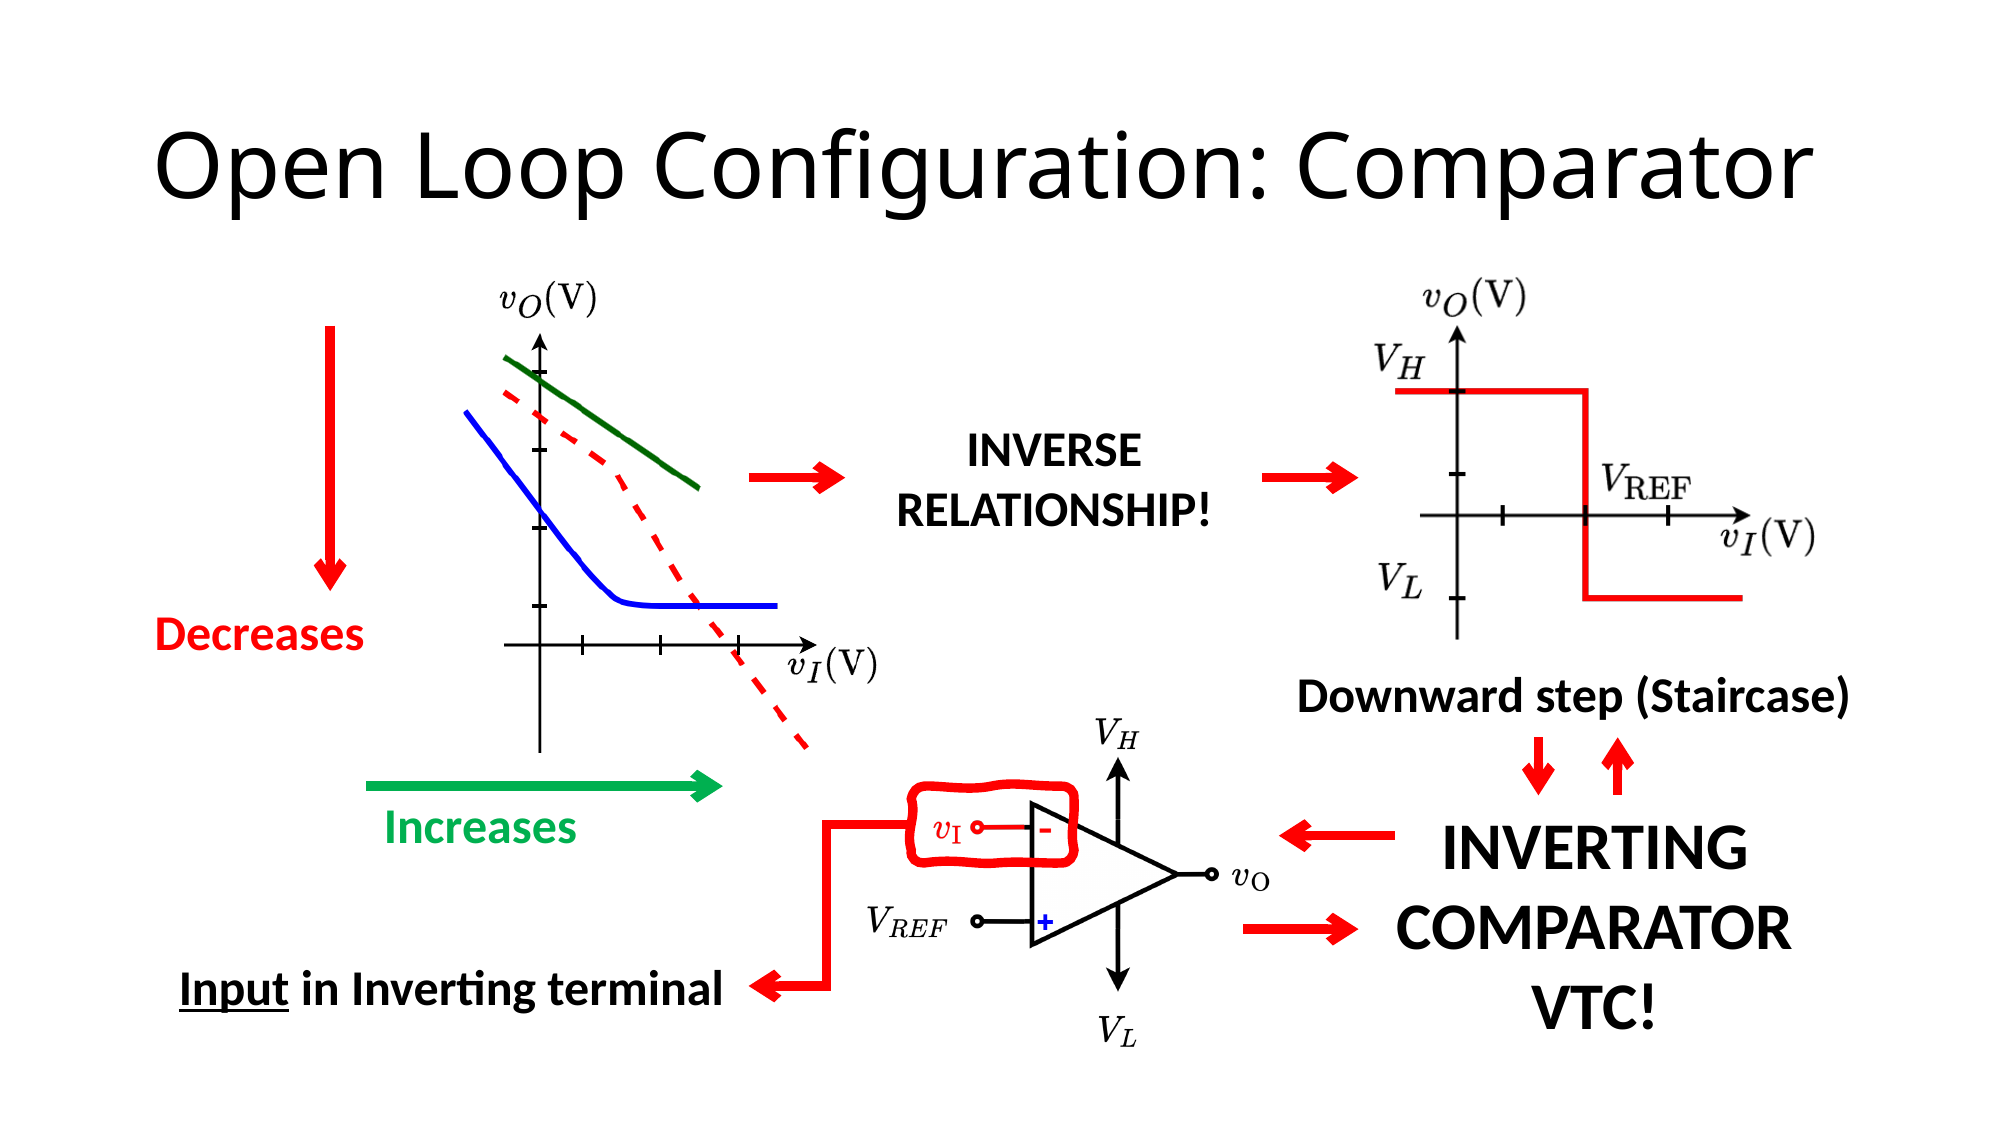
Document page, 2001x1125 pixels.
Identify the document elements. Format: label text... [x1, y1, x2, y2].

text_box Input in Inverting terminal [154, 948, 749, 1023]
text_box Downward step (Staircase) [1277, 654, 1872, 730]
text_box INVERSE RELATIONSHIP! [935, 409, 1279, 545]
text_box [748, 824, 912, 986]
picture [452, 261, 1314, 1099]
picture [1358, 261, 1828, 655]
title Open Loop Configuration: Comparator [137, 59, 1863, 278]
text_box INVERTING COMPARATOR VTC! [1318, 795, 1872, 1050]
